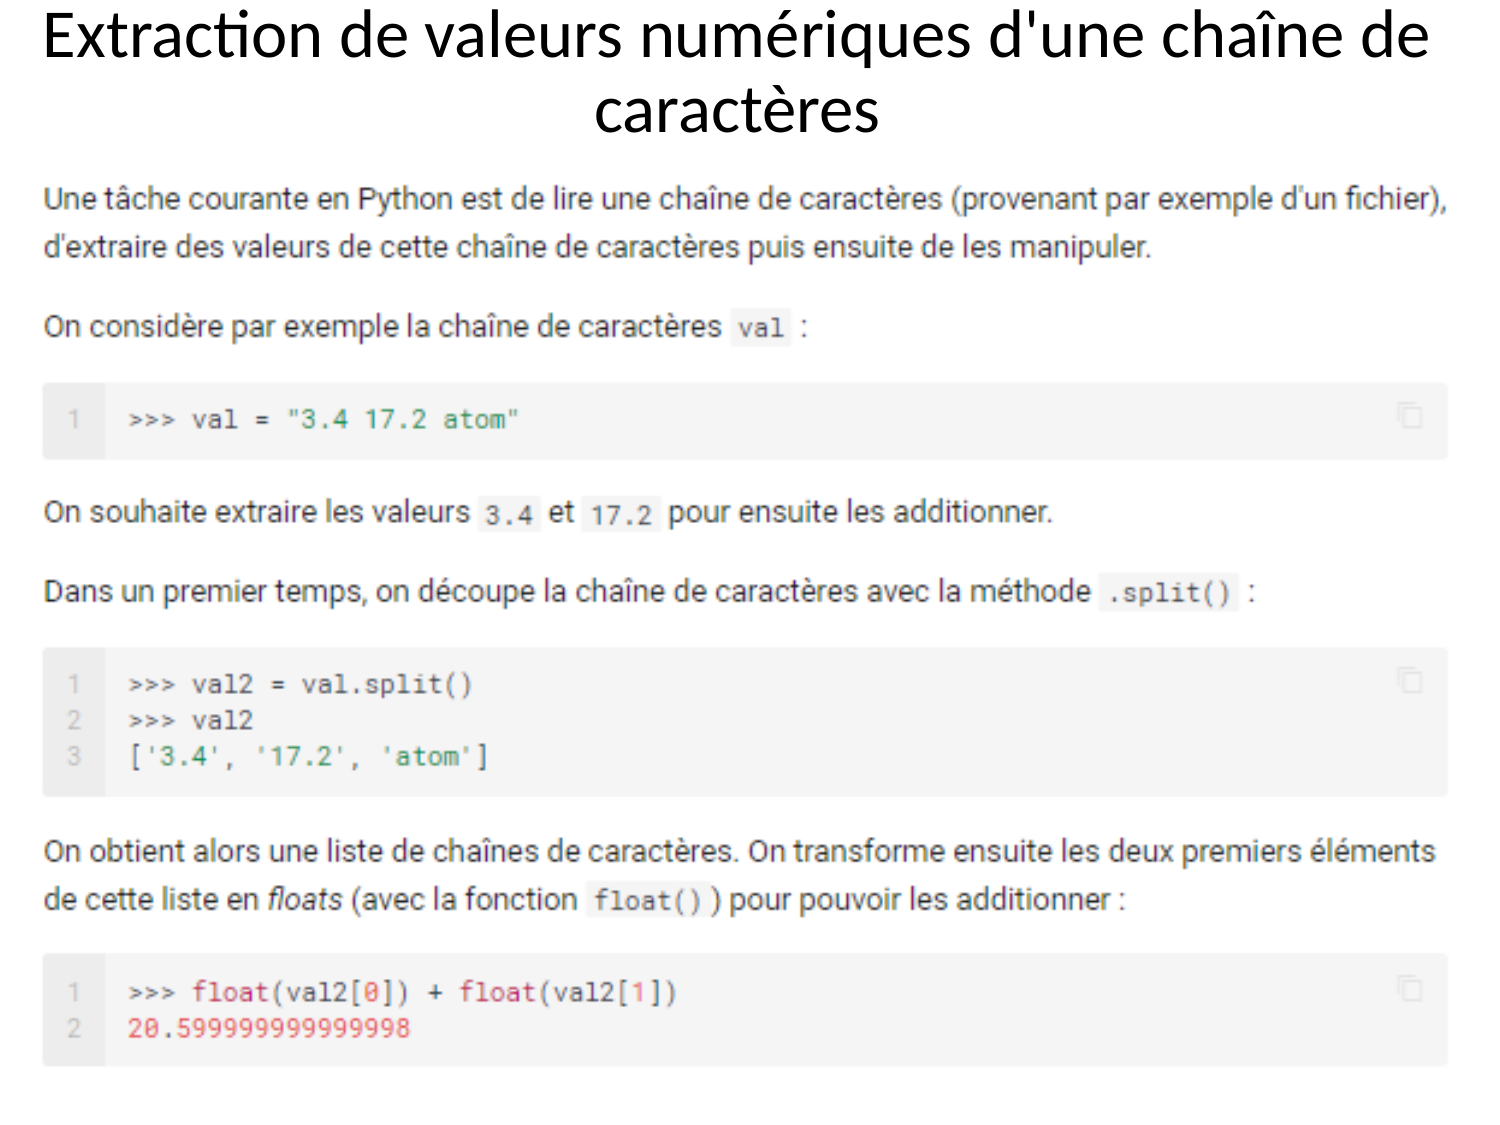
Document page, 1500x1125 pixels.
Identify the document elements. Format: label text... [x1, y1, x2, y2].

picture [24, 145, 1476, 1096]
title Extraction de valeurs numériques d'une chaîne de caractères [0, 0, 1475, 146]
